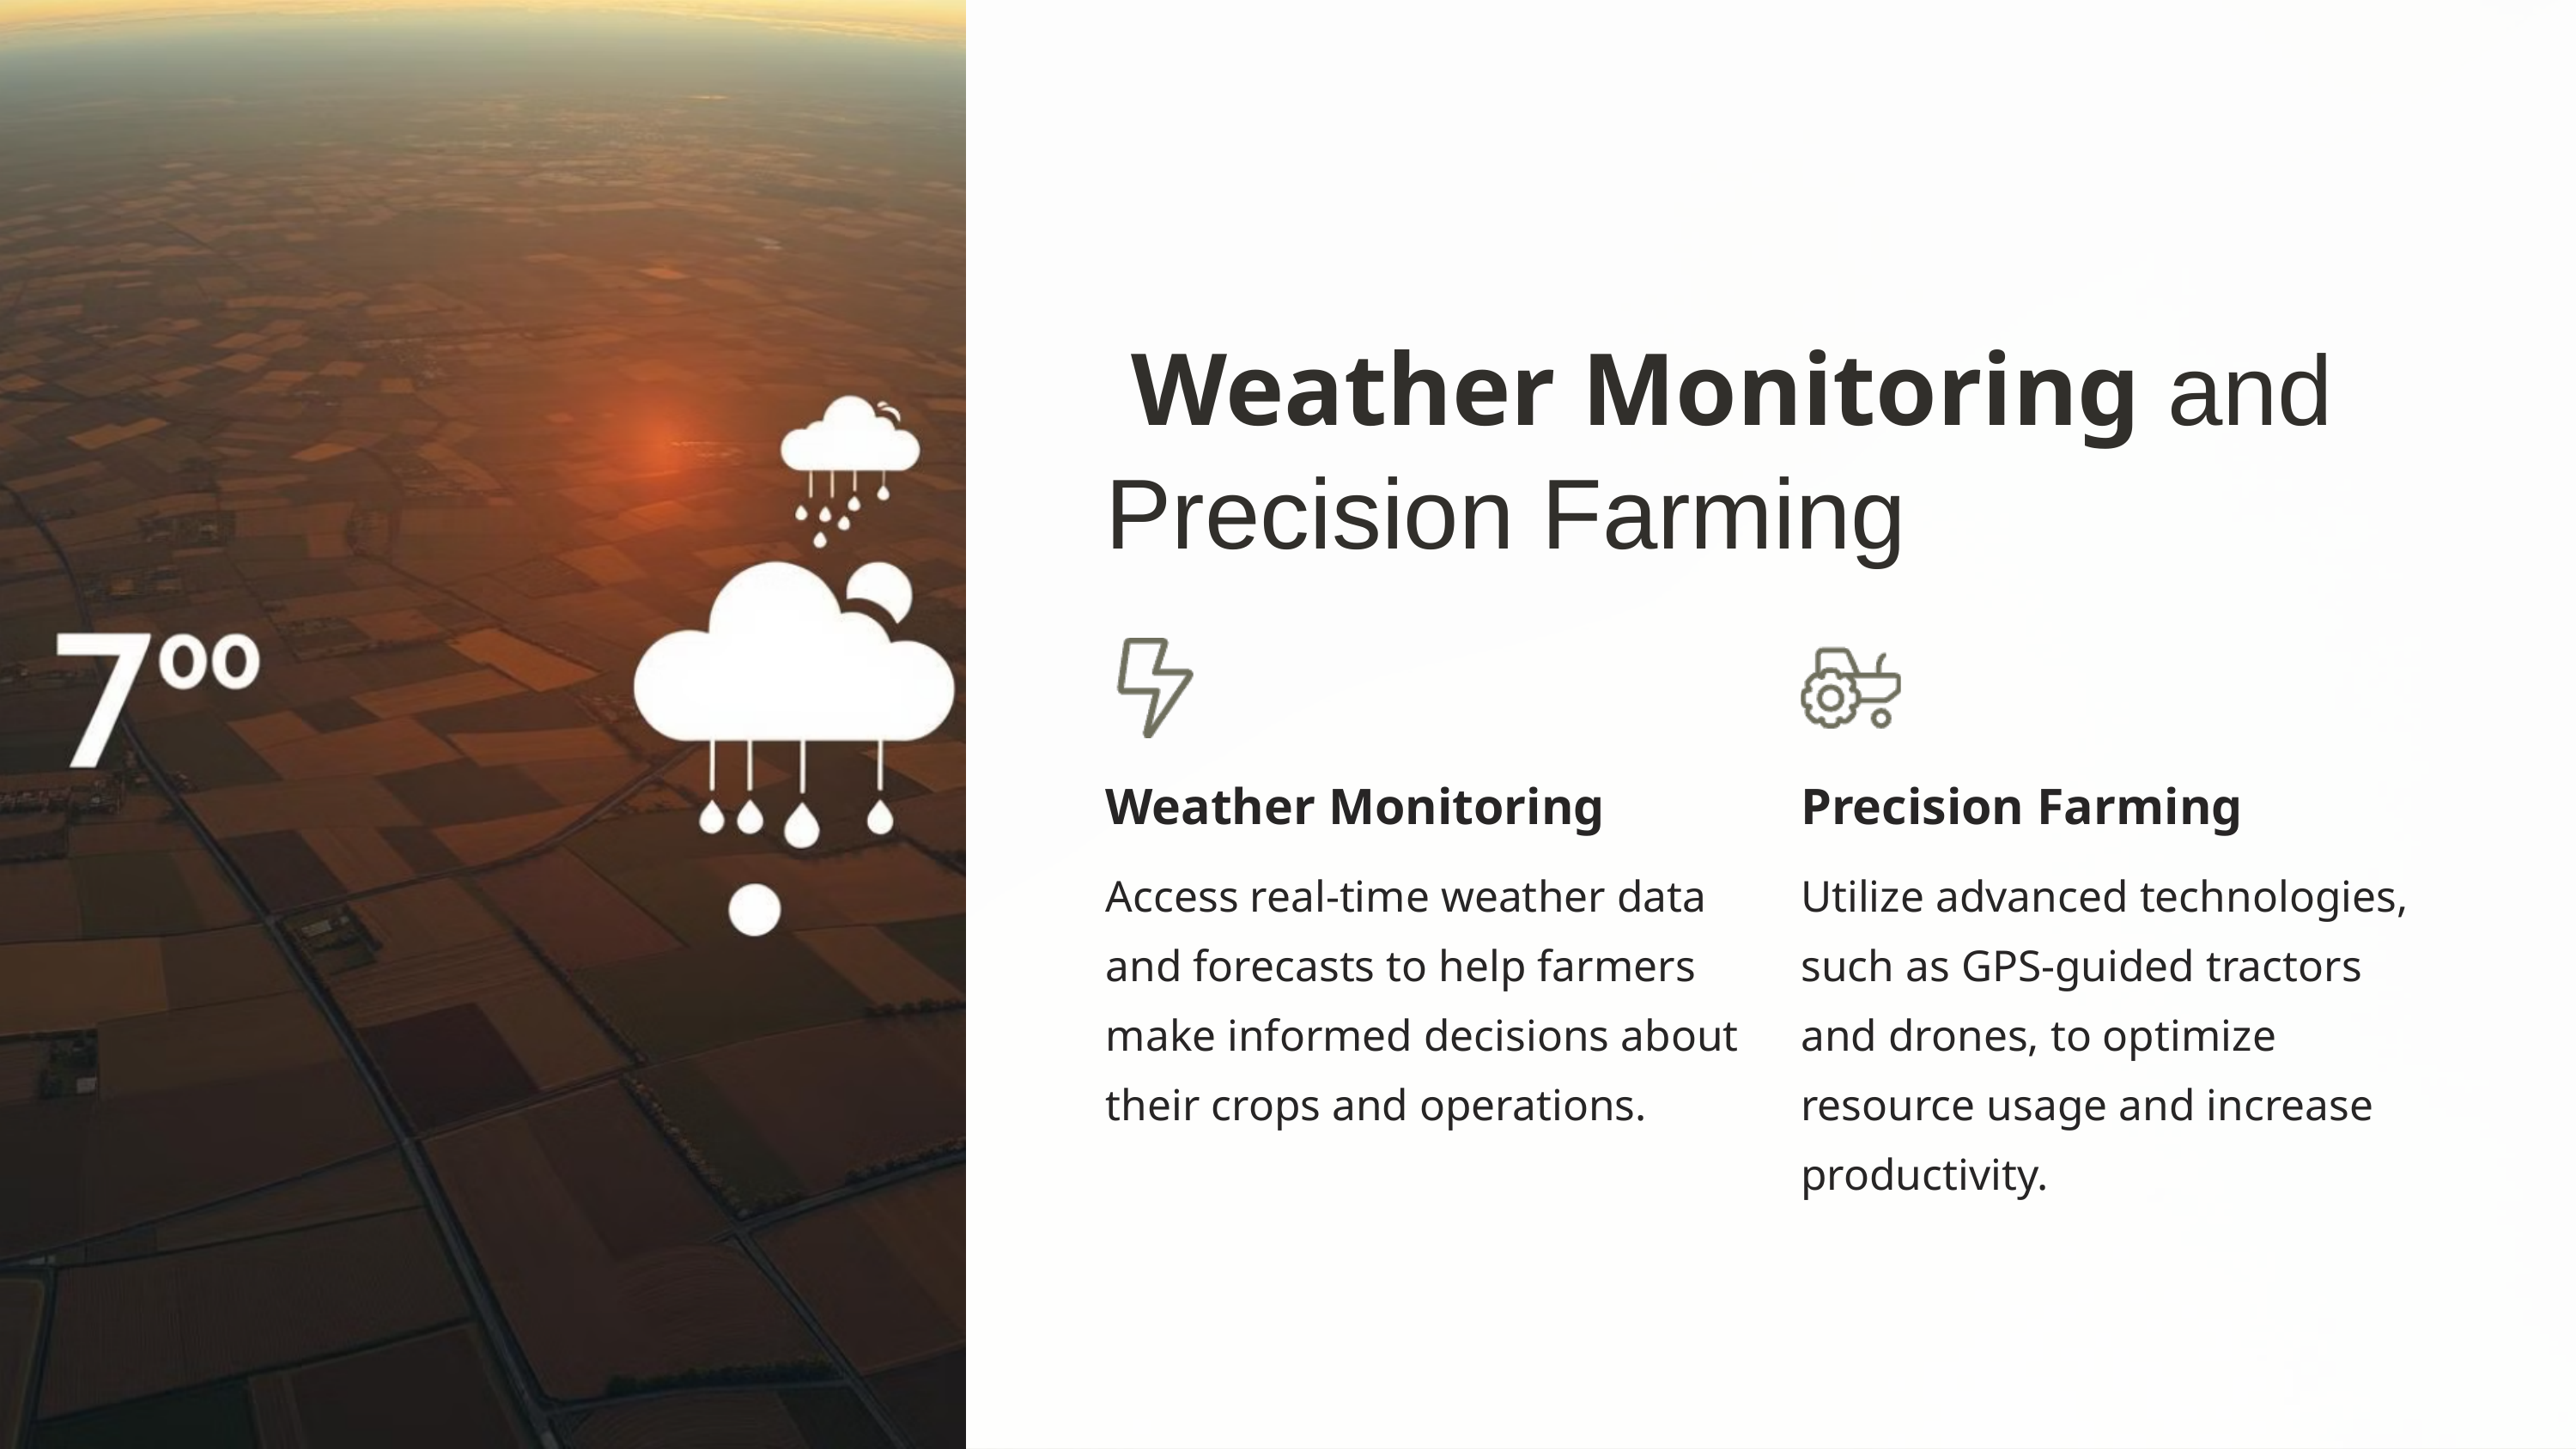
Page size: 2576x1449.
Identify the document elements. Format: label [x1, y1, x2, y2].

text_box [0, 0, 2576, 1449]
